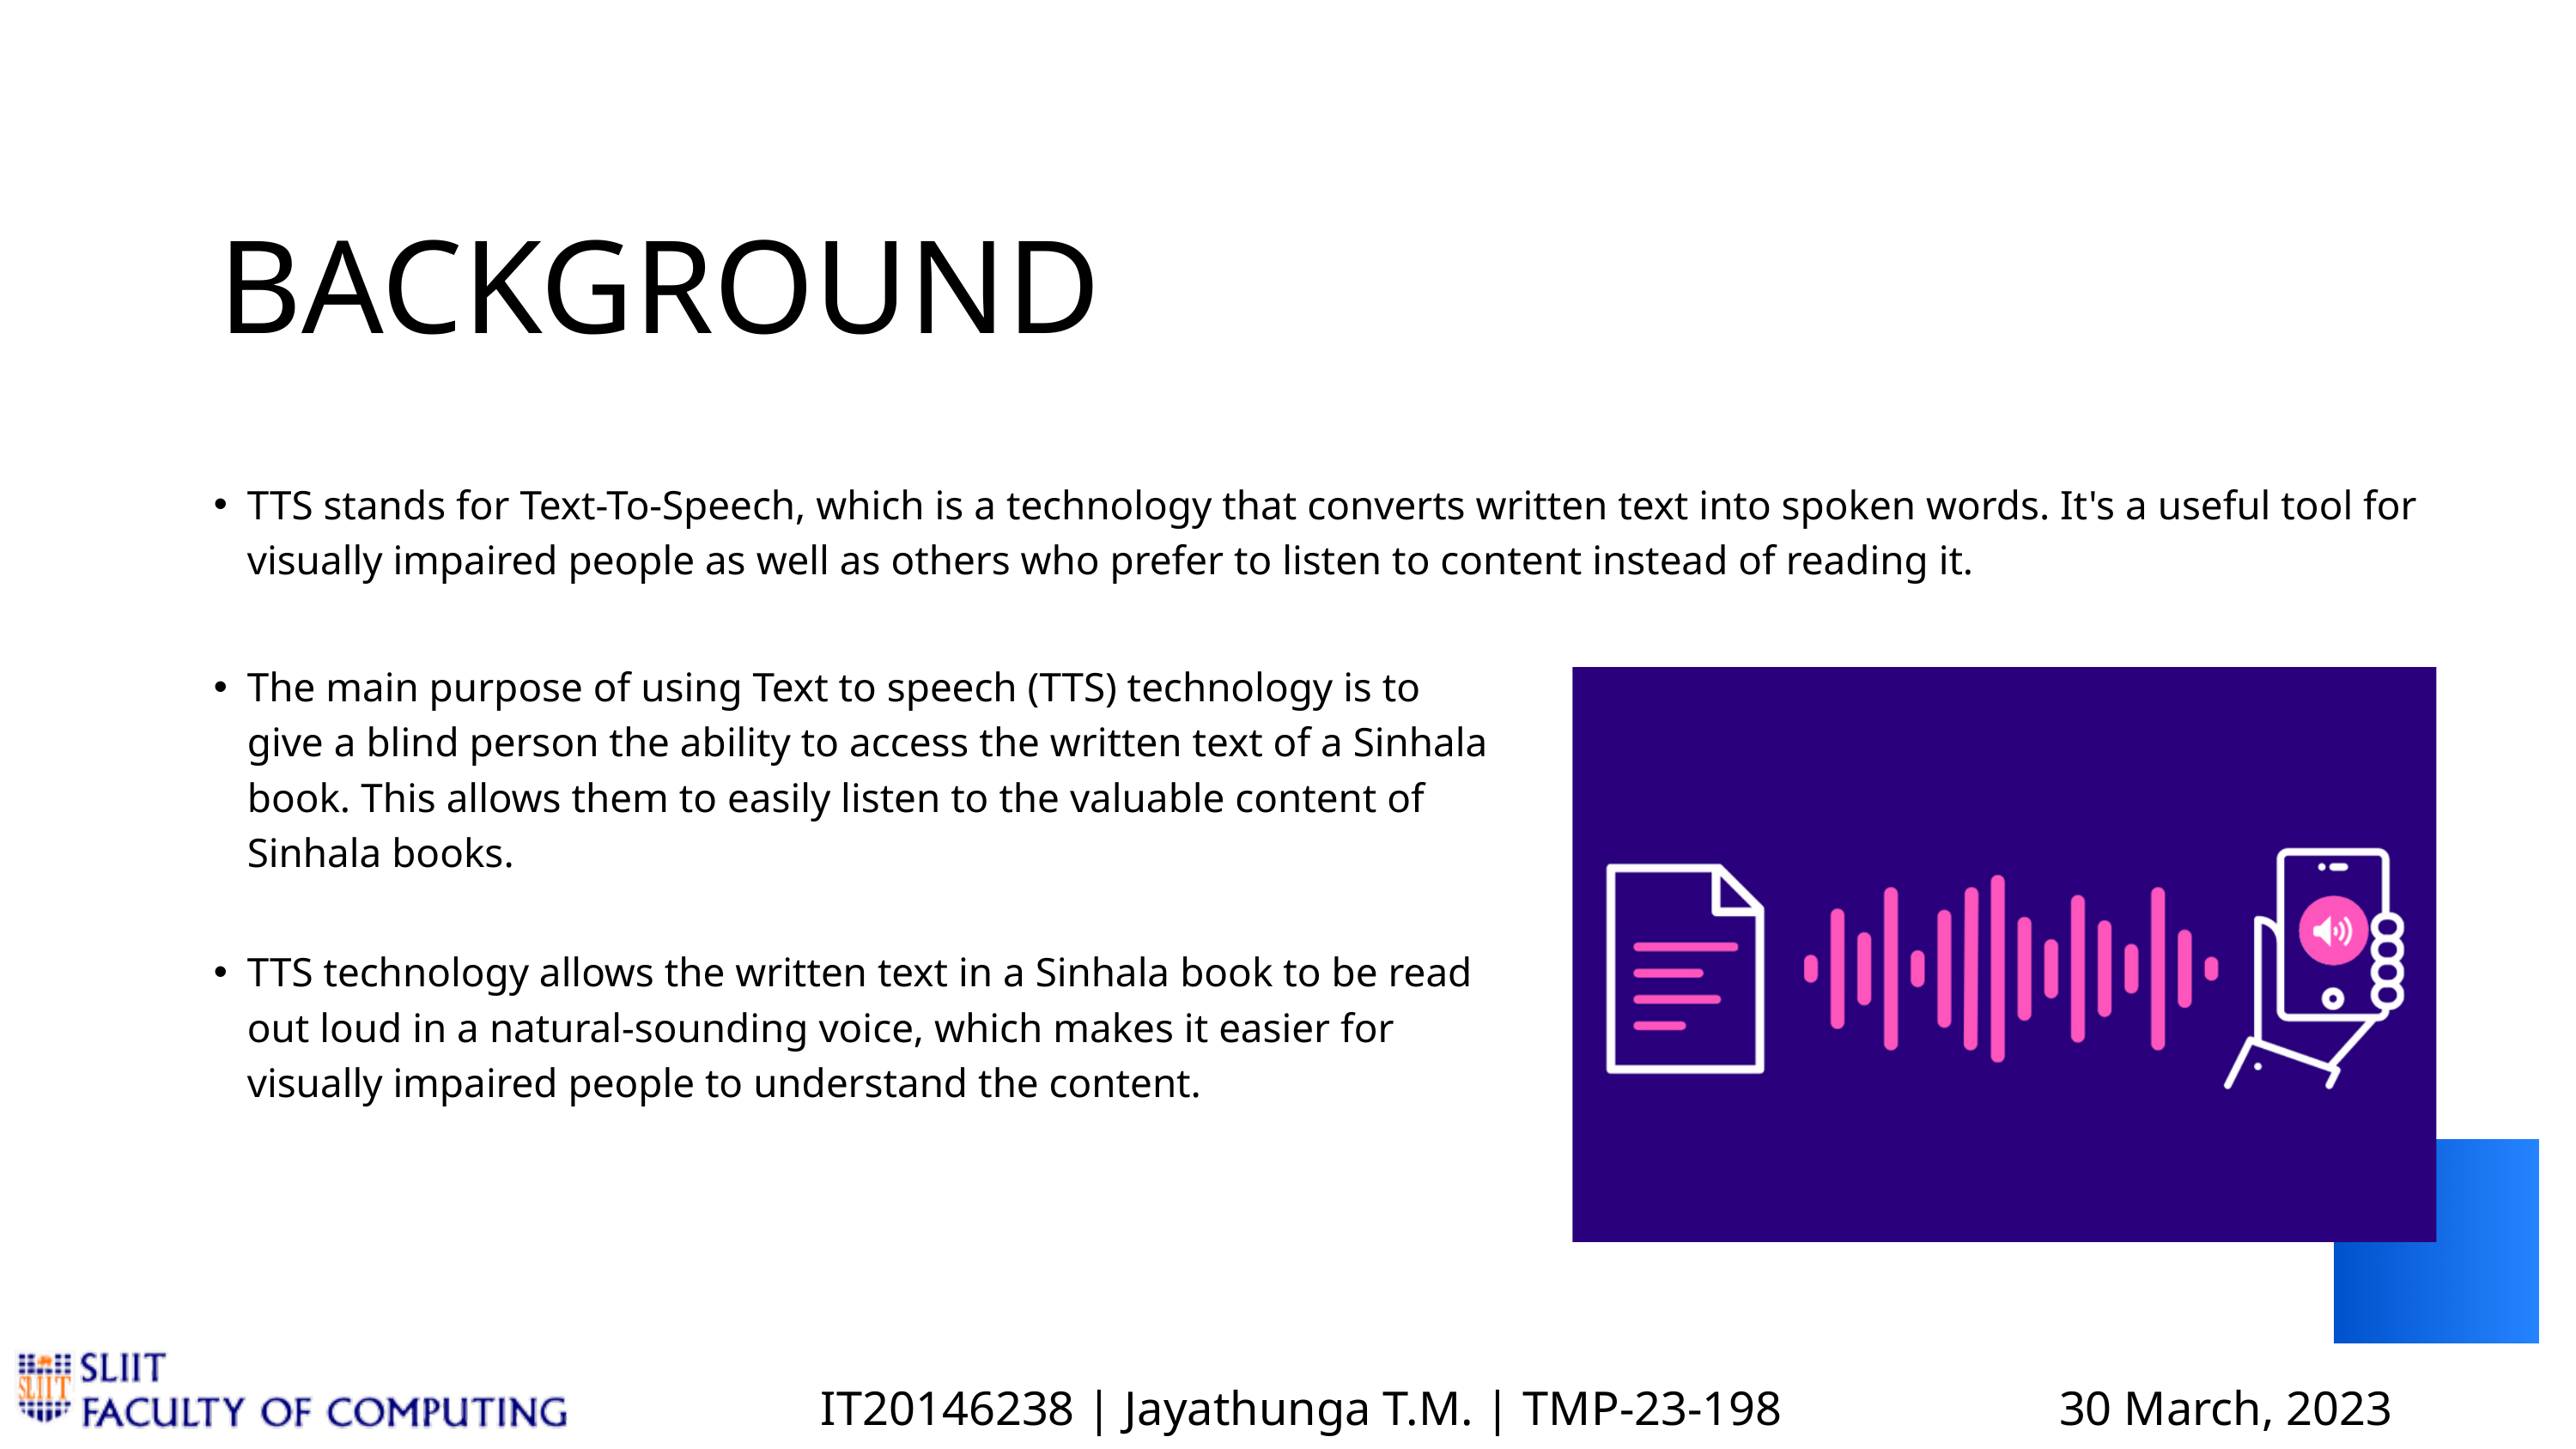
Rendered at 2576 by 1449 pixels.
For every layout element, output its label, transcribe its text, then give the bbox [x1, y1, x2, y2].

picture [0, 1343, 617, 1449]
text_box TTS technology allows the written text in a Sinhala book to be read out loud in a natural-sounding voice, which makes it easier for visually impaired people to understand the content. [179, 940, 1498, 1106]
text_box The main purpose of using Text to speech (TTS) technology is to give a blind person the ability to access the written text of a Sinhala book. This allows them to easily listen to the valuable content of Sinhala books. [179, 654, 1498, 876]
text_box TTS stands for Text-To-Speech, which is a technology that converts written text into spoken words. It's a useful tool for visually impaired people as well as others who prefer to listen to content instead of reading it. [179, 471, 2437, 583]
picture [1572, 667, 2539, 1344]
text_box BACKGROUND [218, 209, 1327, 360]
text_box 30 March, 2023 [2020, 1369, 2432, 1435]
text_box IT20146238 | Jayathunga T.M. | TMP-23-198 [620, 1369, 2006, 1435]
